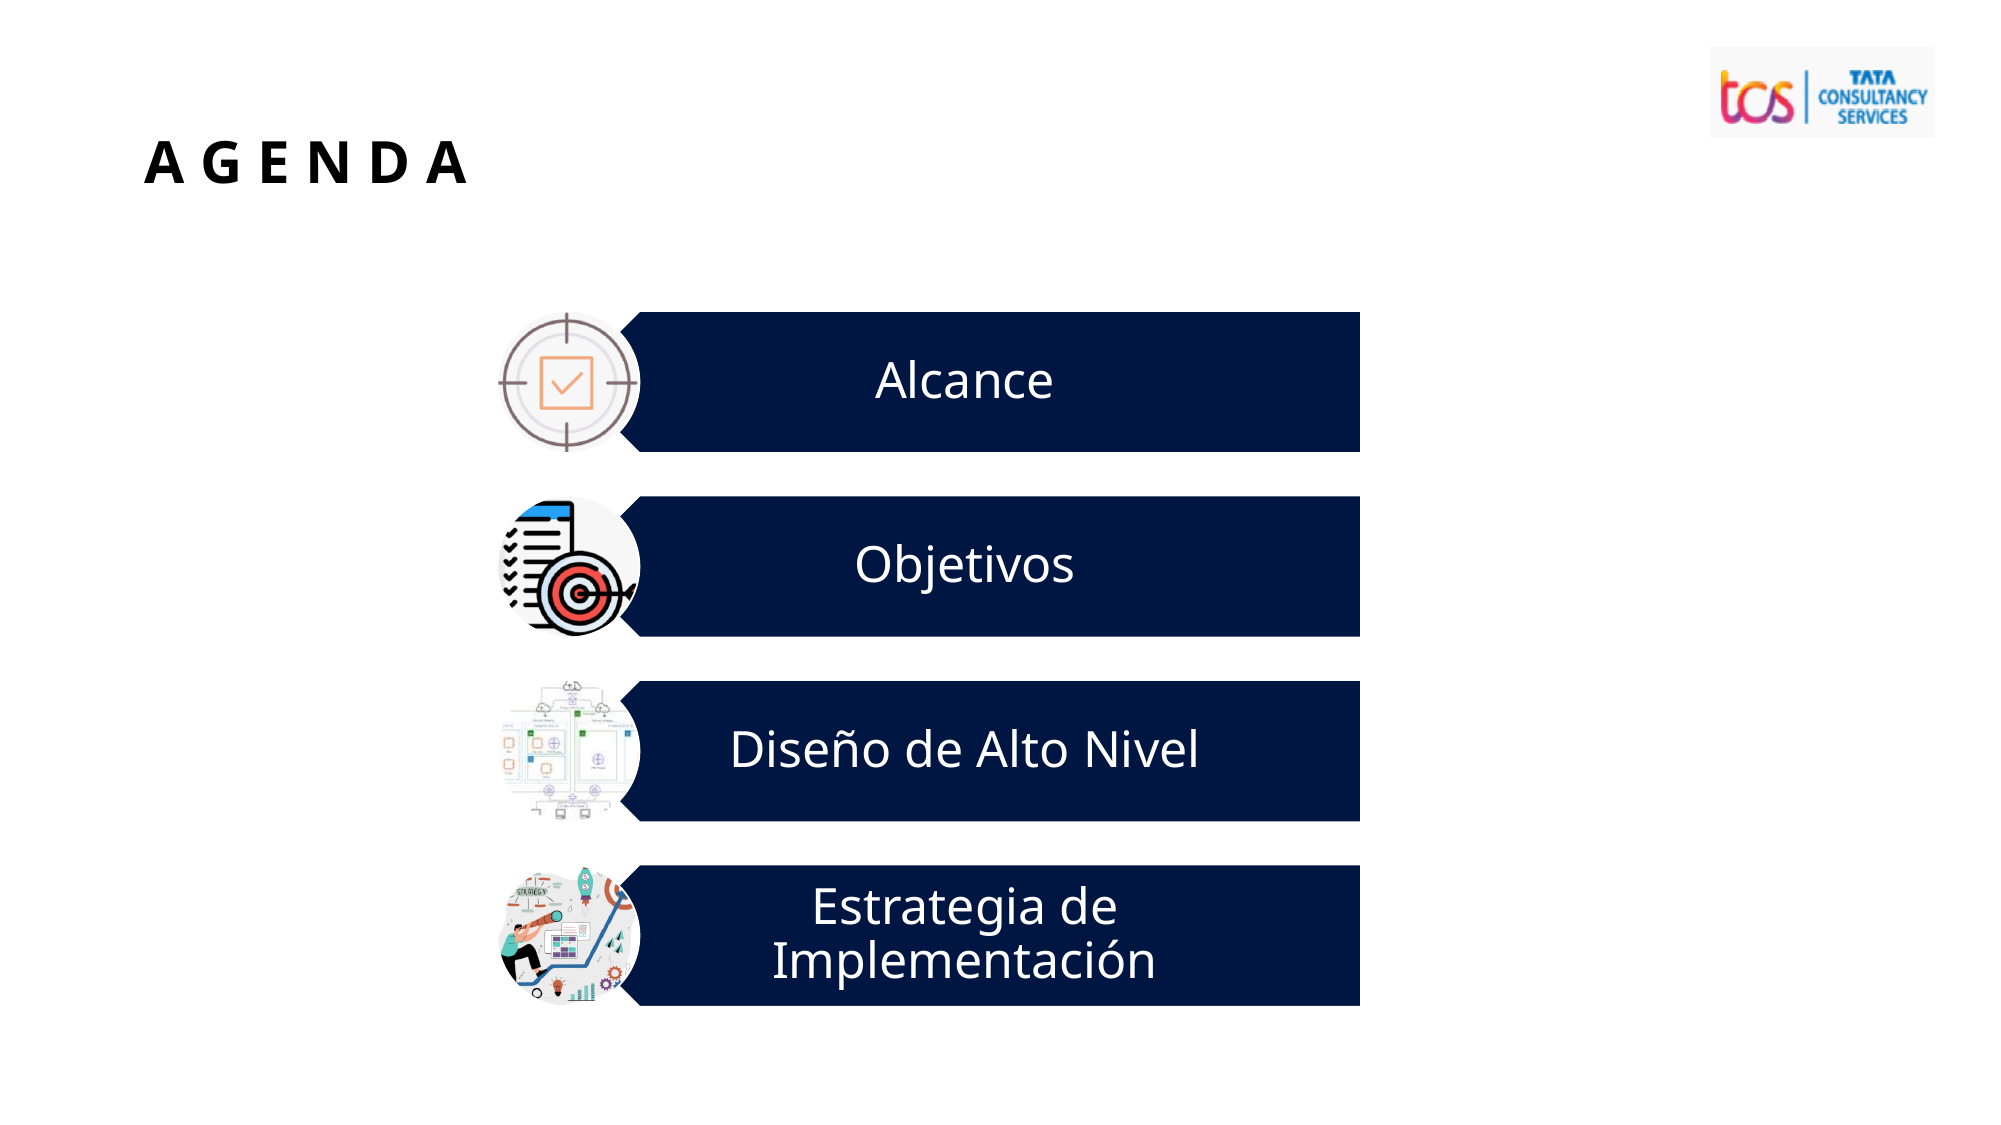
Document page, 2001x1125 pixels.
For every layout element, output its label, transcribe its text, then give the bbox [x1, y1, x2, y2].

picture [1709, 47, 1936, 138]
text_box A G E N D A [129, 118, 482, 203]
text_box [333, 310, 1526, 1008]
